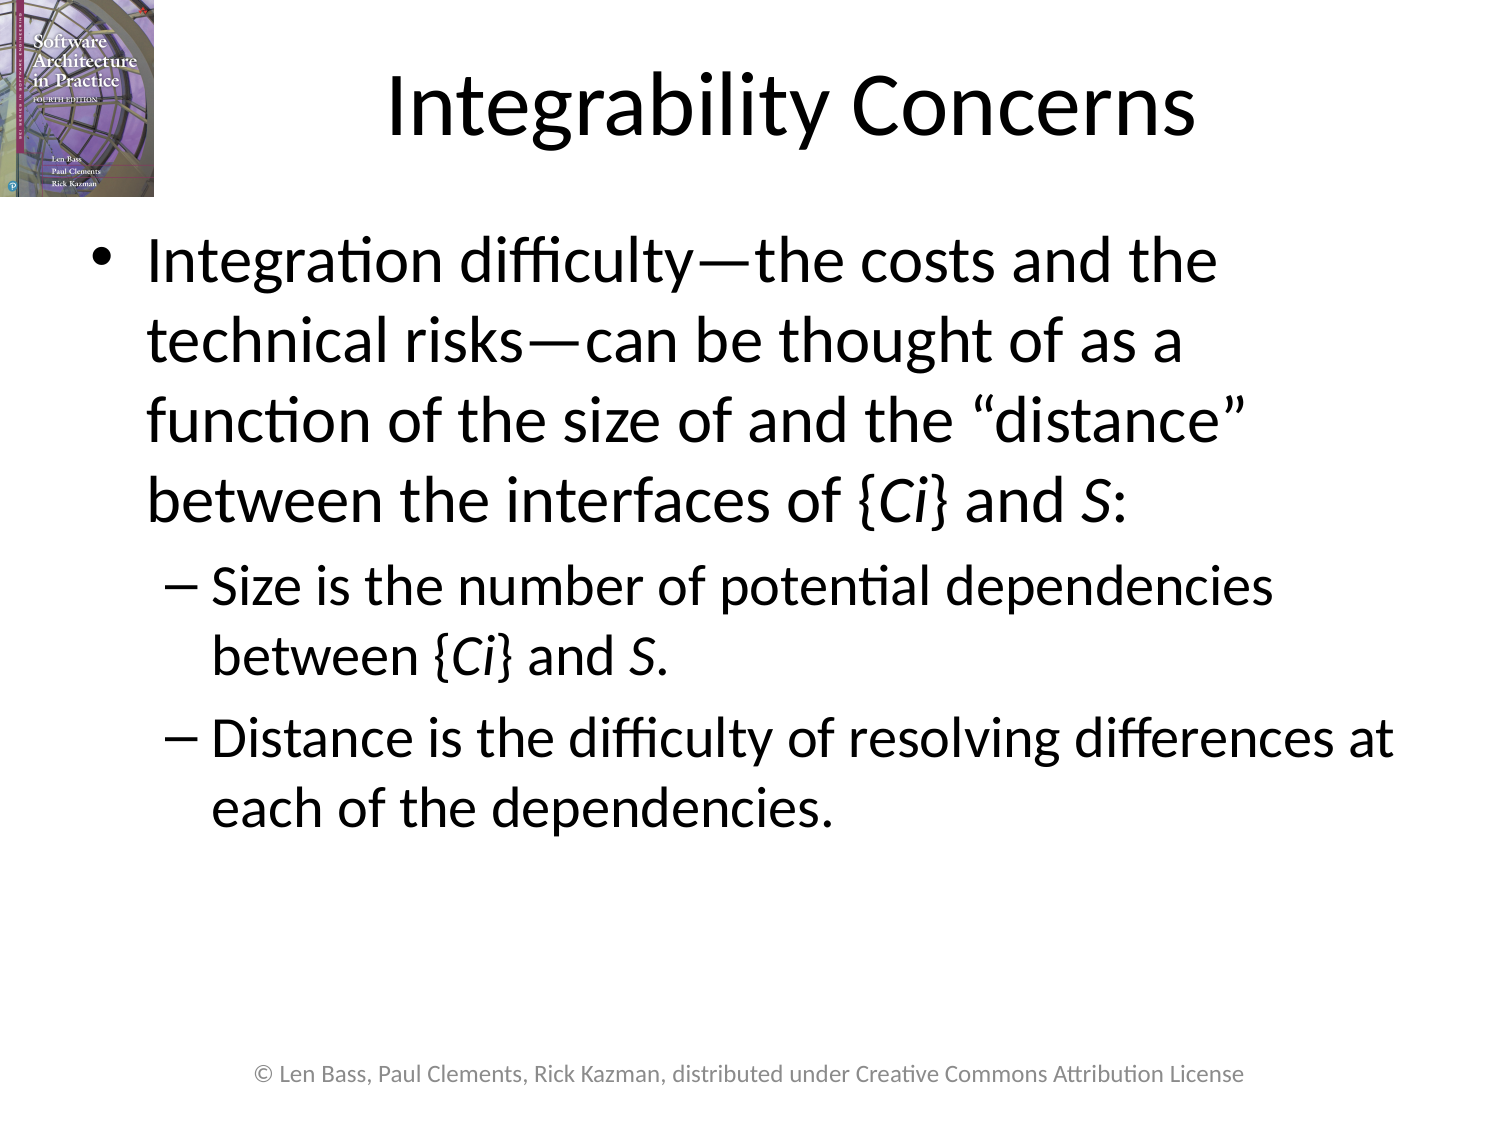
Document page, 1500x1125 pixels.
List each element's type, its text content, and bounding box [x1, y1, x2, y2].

picture [0, 0, 154, 197]
title Integrability Concerns [159, 45, 1425, 173]
footer © Len Bass, Paul Clements, Rick Kazman, distributed under Creative Commons Attribution License [230, 1042, 1270, 1103]
list Integration difficulty—the costs and the technical risks—can be thought of as a function of the size of and the “distance” between the interfaces of {Ci} and S: Size is the number of potential dependencies between {Ci} and S. Distance is the difficulty of resolving differences at each of the dependencies. [75, 208, 1425, 1005]
